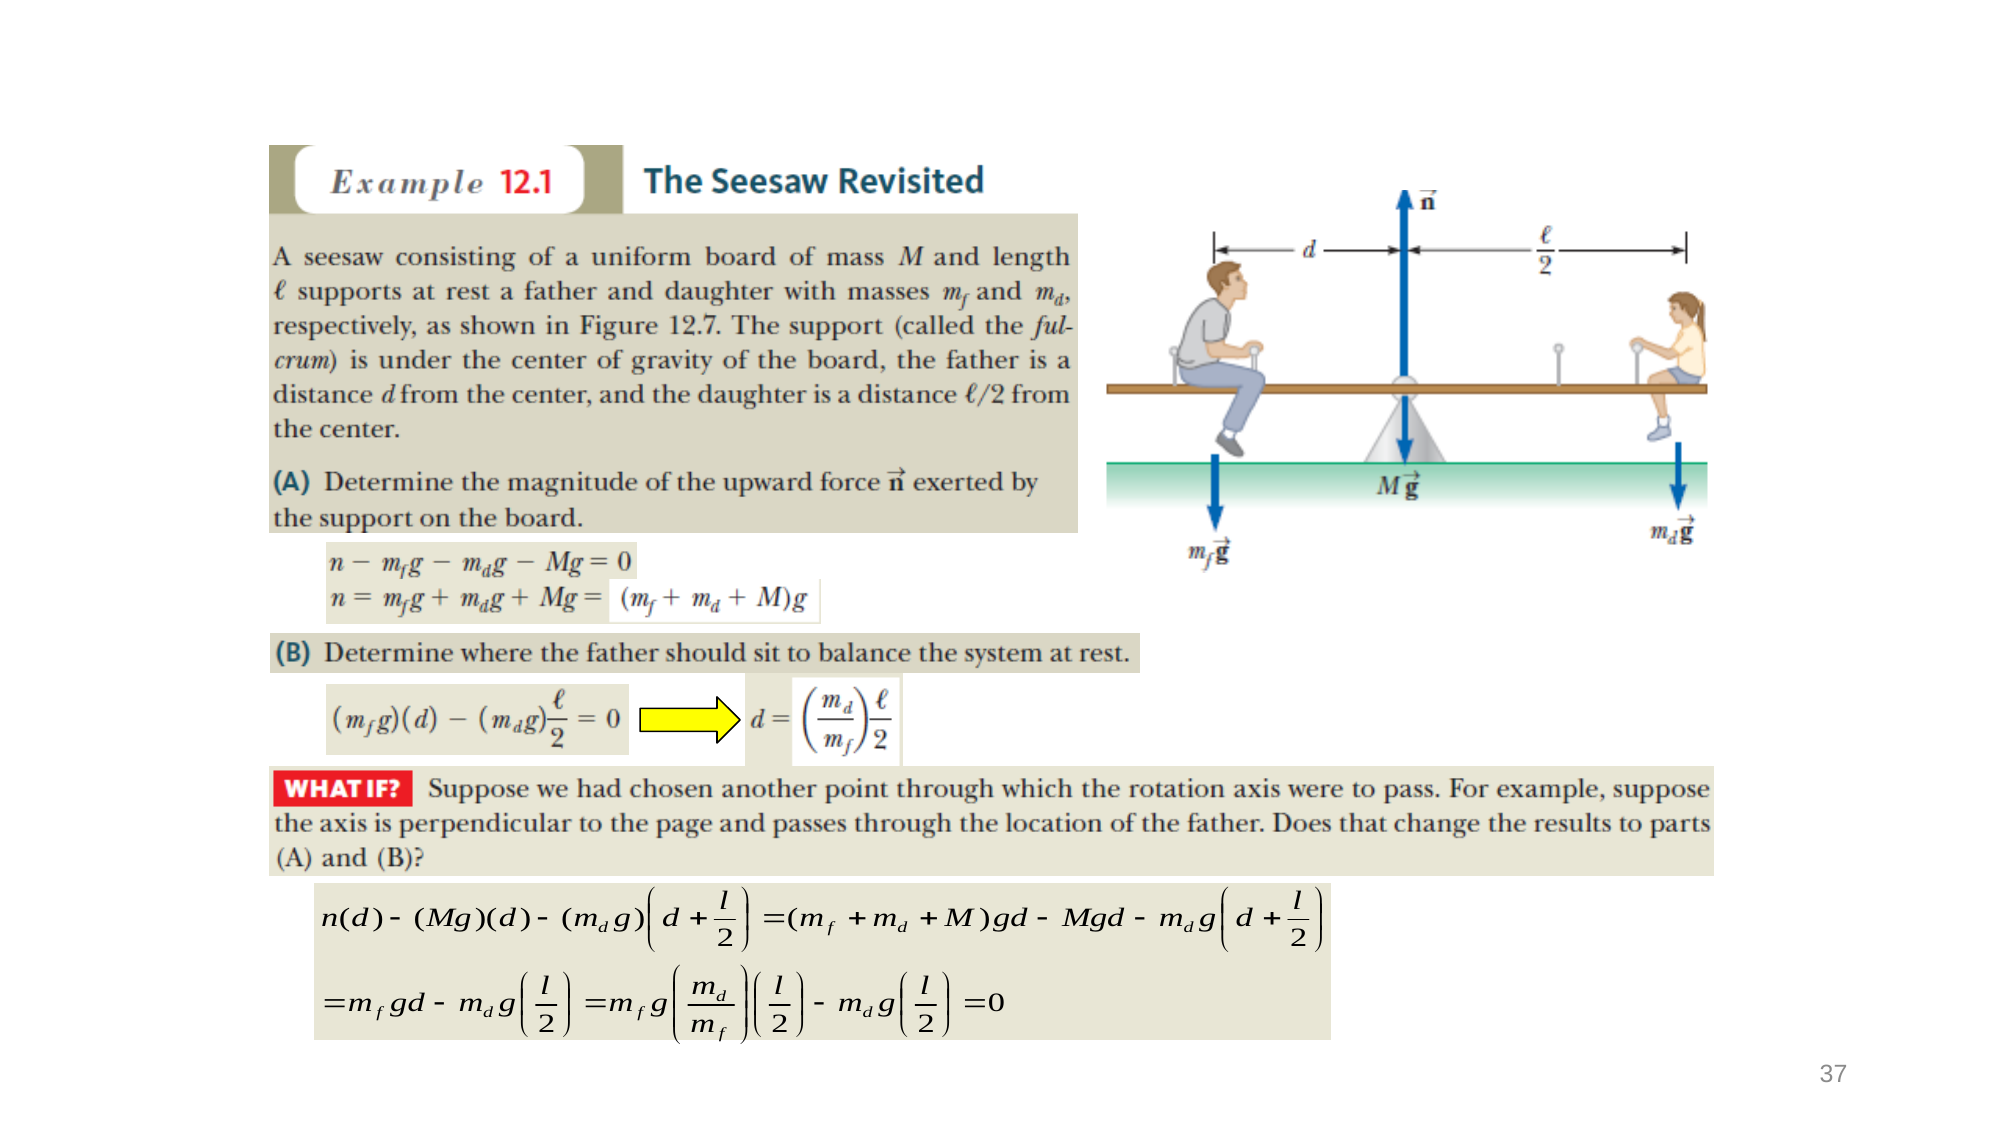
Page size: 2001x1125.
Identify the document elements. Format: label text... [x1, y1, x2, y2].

picture [269, 633, 1714, 876]
slide_number 37 [1412, 1042, 1863, 1103]
picture [326, 542, 821, 624]
picture [269, 145, 1078, 534]
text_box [315, 881, 1333, 1050]
text_box [640, 696, 741, 743]
picture [1105, 190, 1714, 573]
picture [326, 684, 629, 755]
